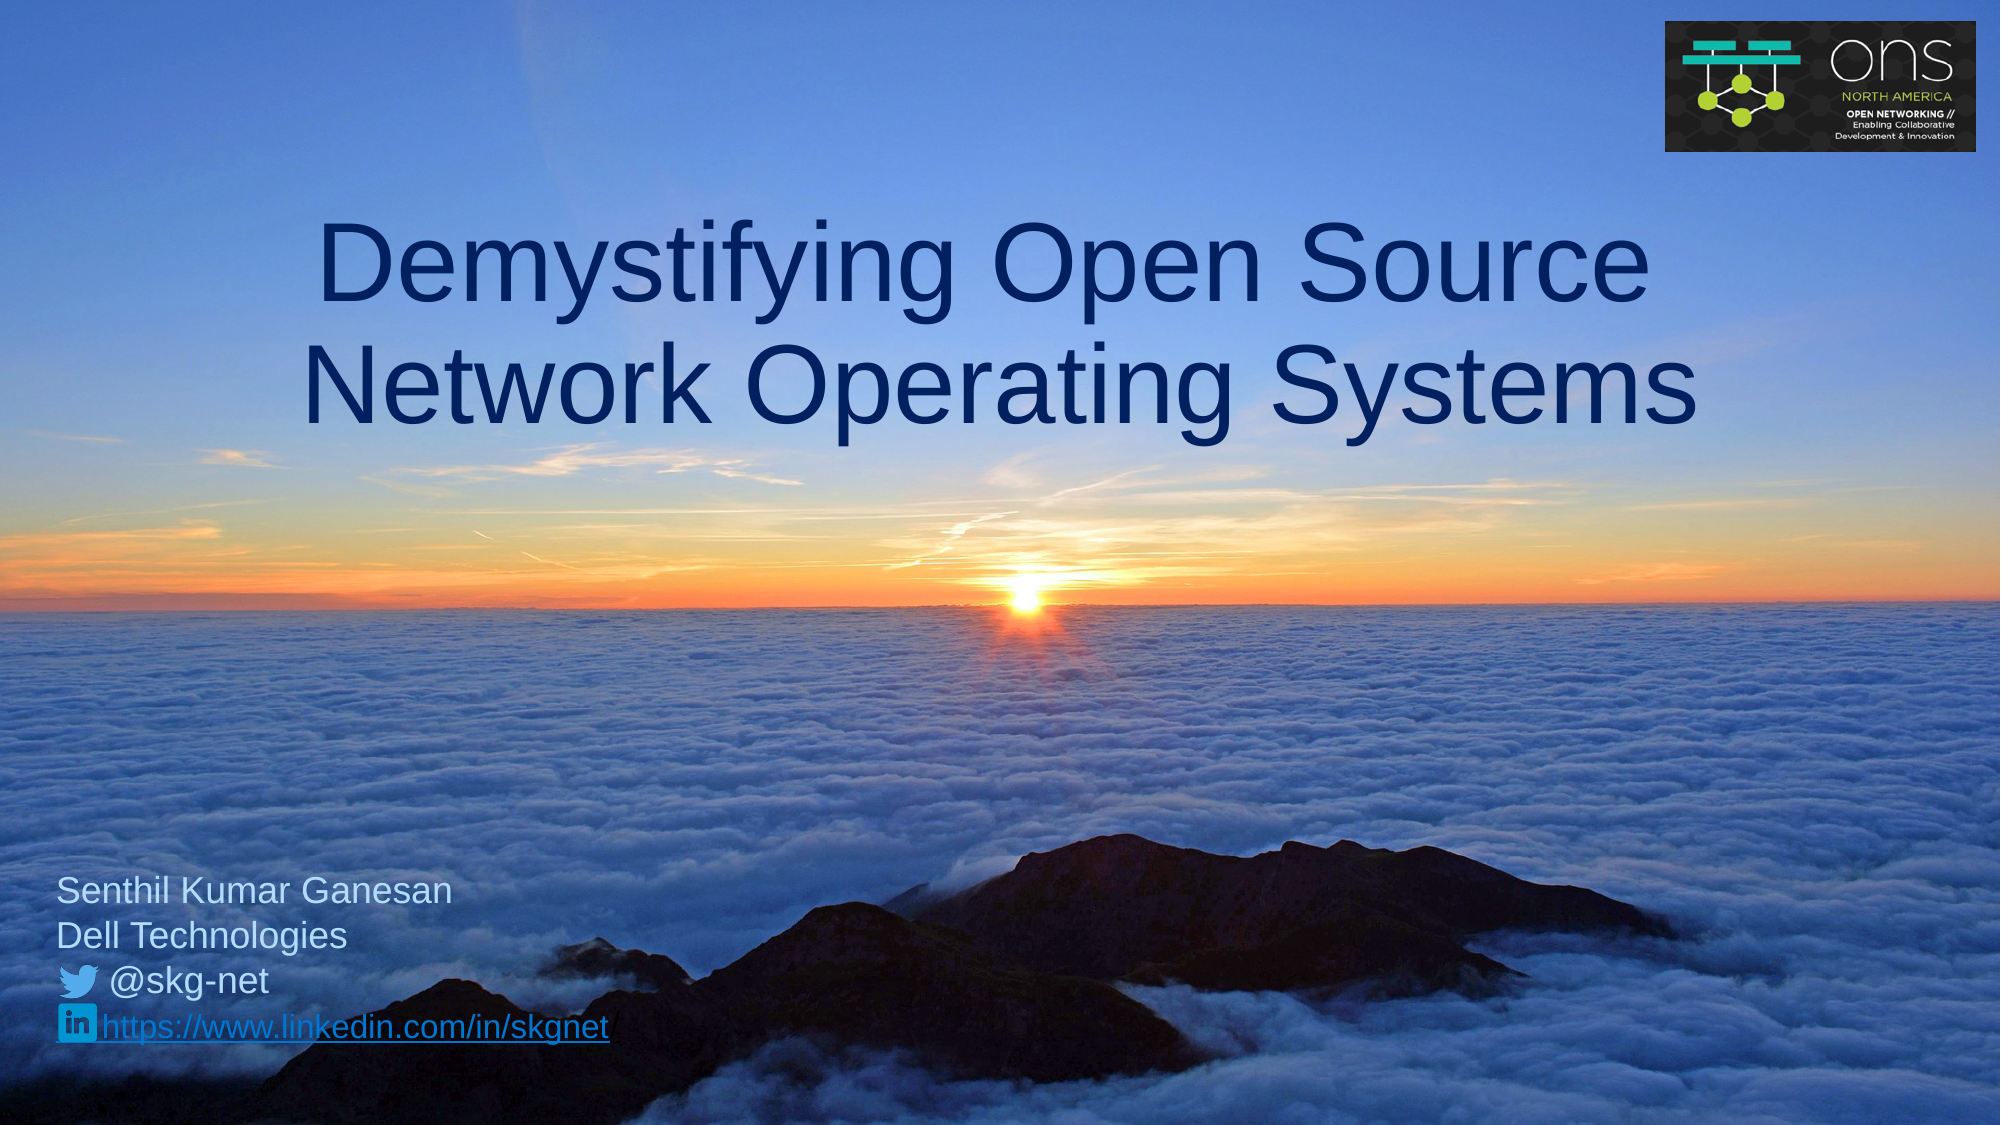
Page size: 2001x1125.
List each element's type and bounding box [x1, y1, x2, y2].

text_box [41, 859, 889, 1057]
picture [0, 0, 2000, 1125]
